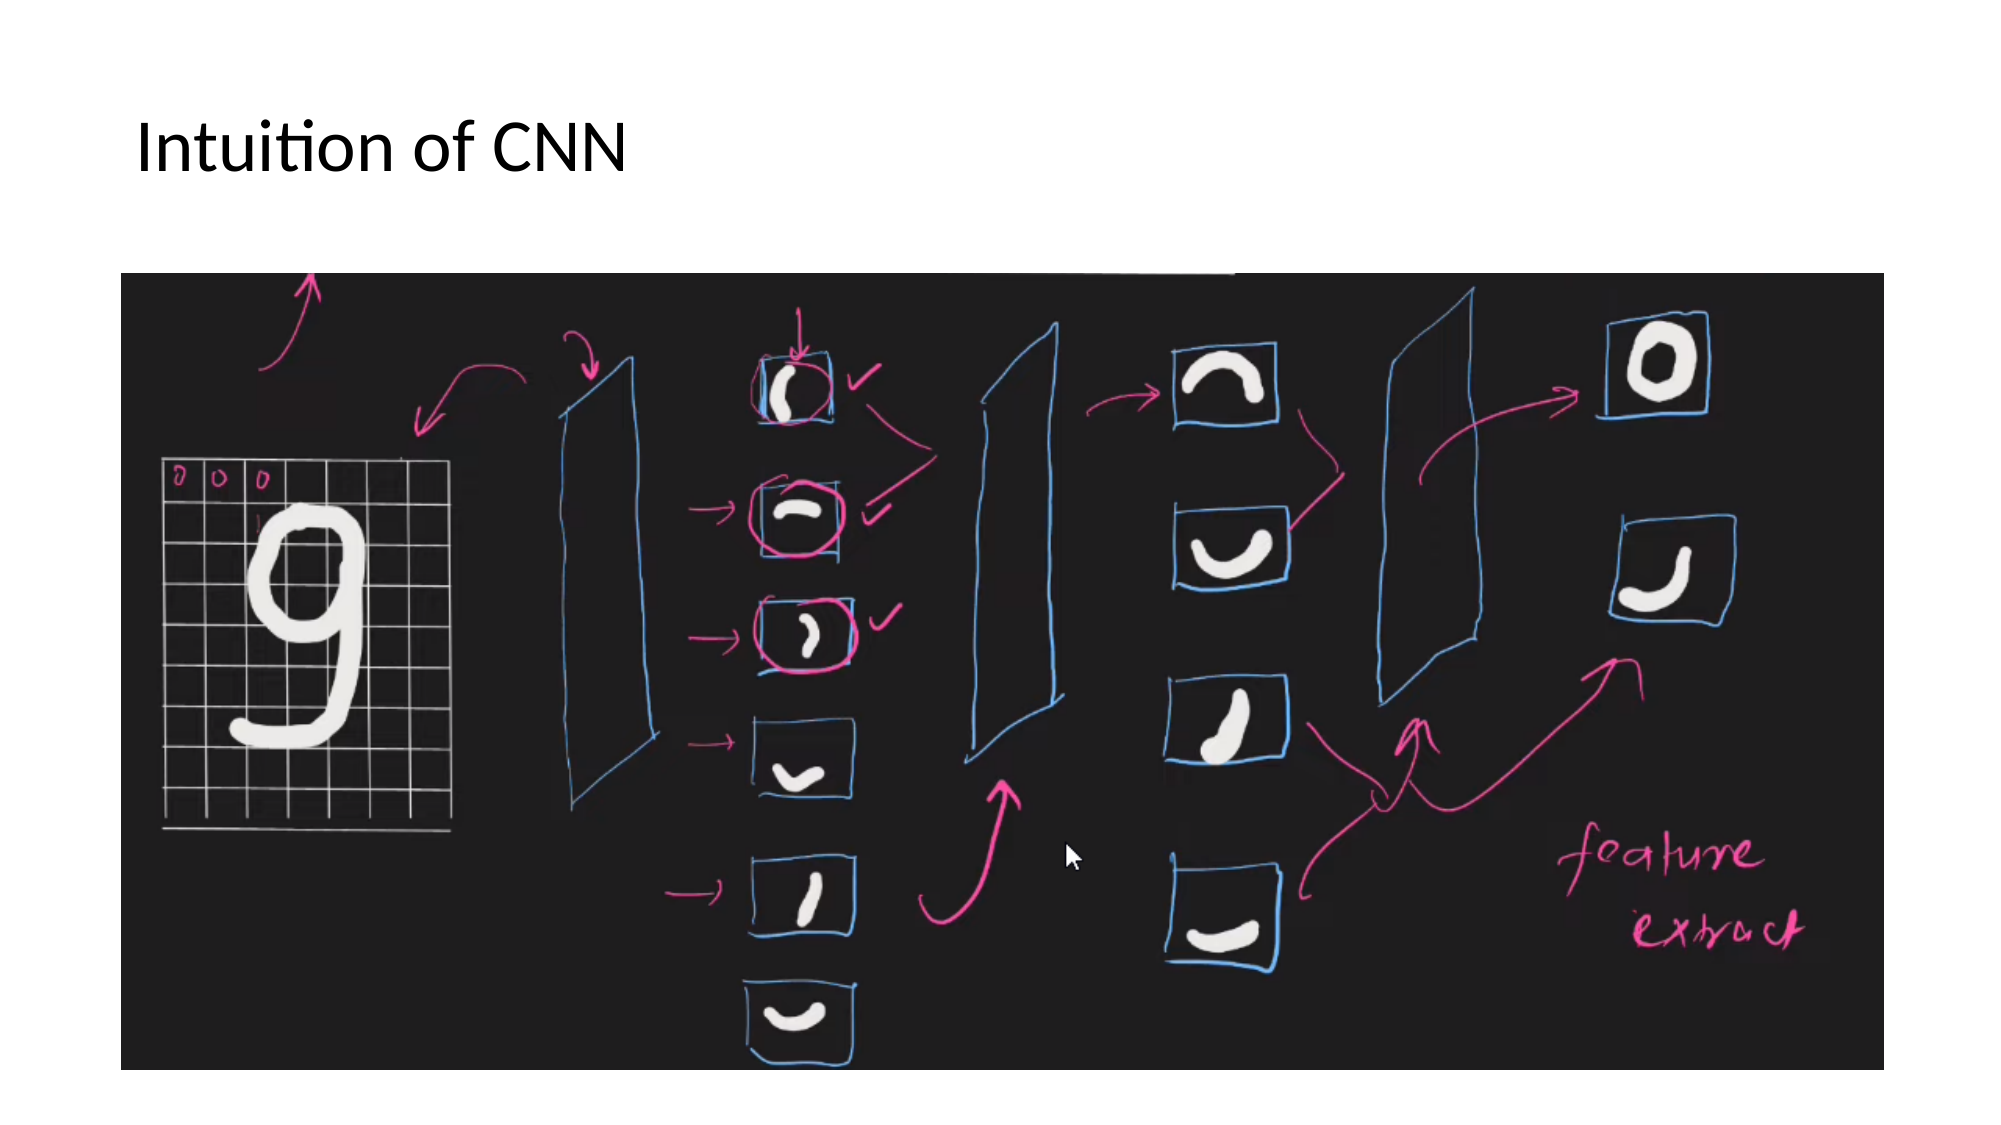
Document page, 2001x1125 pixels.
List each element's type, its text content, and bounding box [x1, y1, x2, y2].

picture [121, 273, 1884, 1070]
text_box Intuition of CNN [121, 88, 1358, 194]
